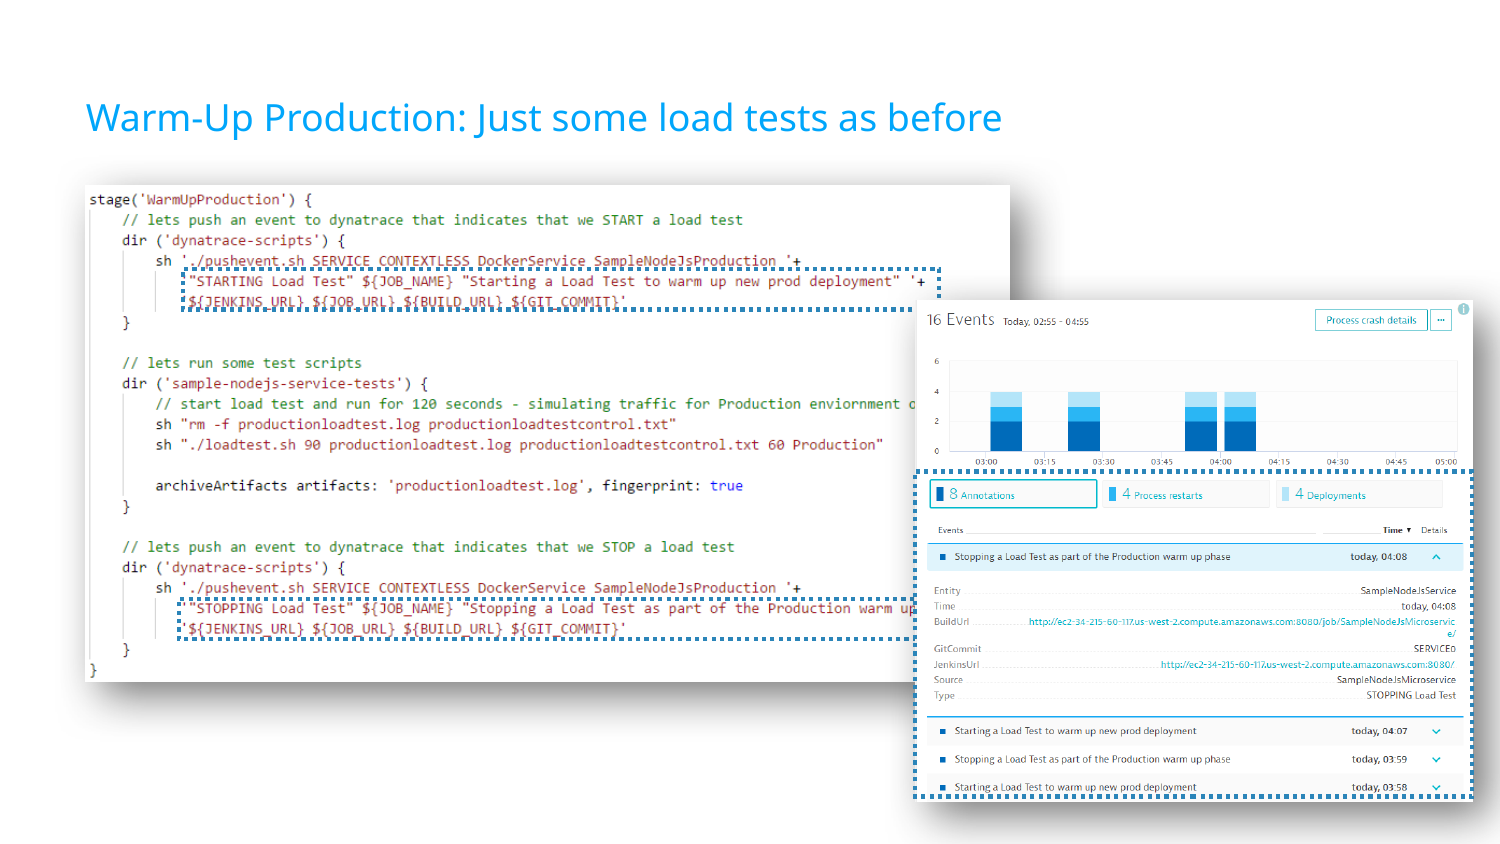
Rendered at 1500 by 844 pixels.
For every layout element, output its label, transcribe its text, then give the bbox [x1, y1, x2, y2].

picture [85, 185, 1473, 802]
title Warm-Up Production: Just some load tests as before [85, 70, 1412, 153]
